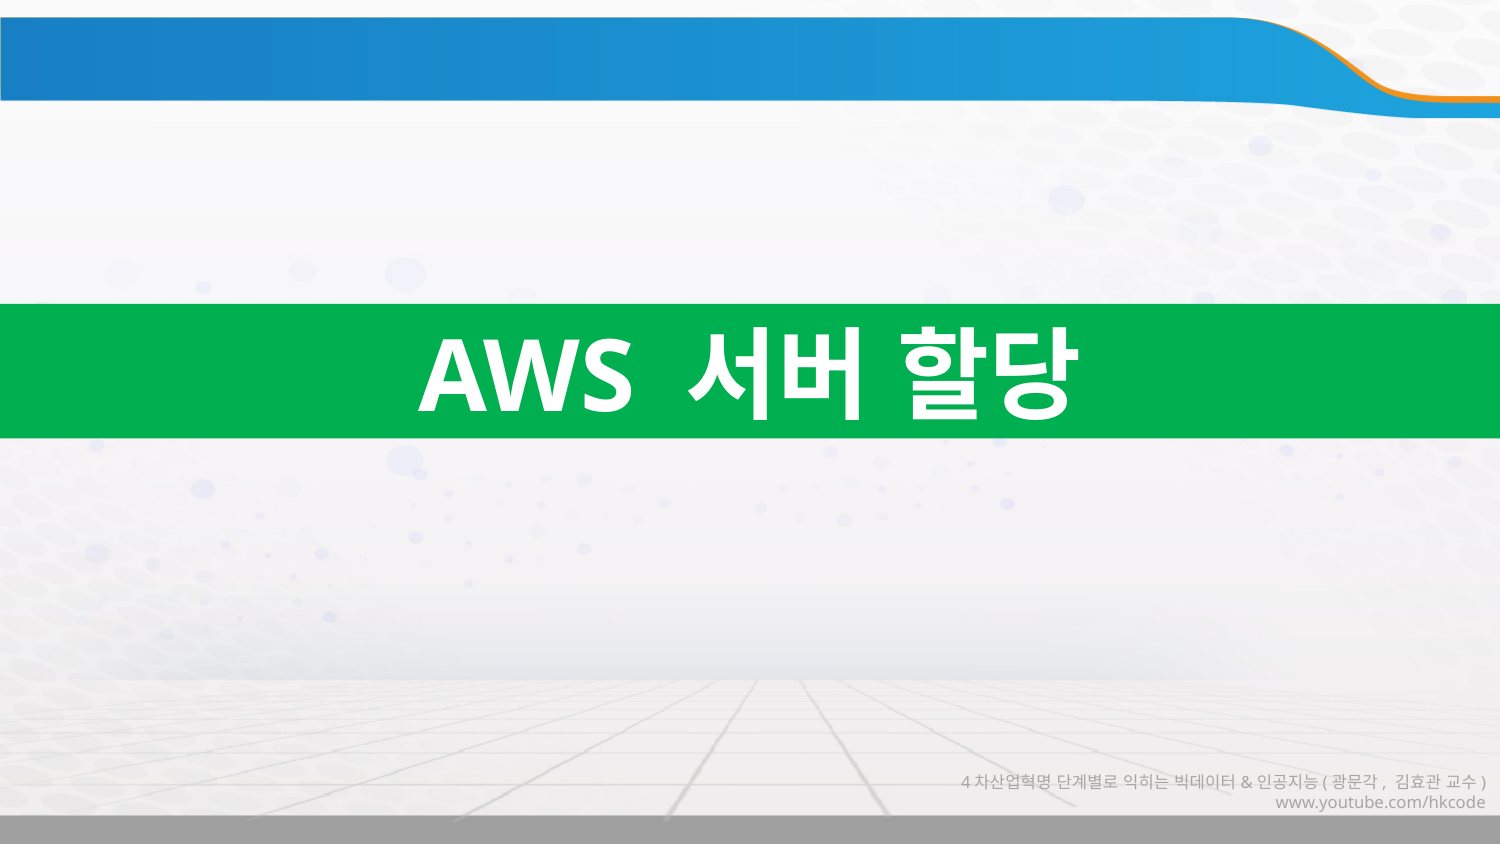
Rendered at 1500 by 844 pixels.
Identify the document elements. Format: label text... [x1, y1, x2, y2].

text_box AWS 서버 할당 [0, 303, 1500, 439]
picture [0, 0, 1500, 303]
picture [0, 439, 1500, 844]
